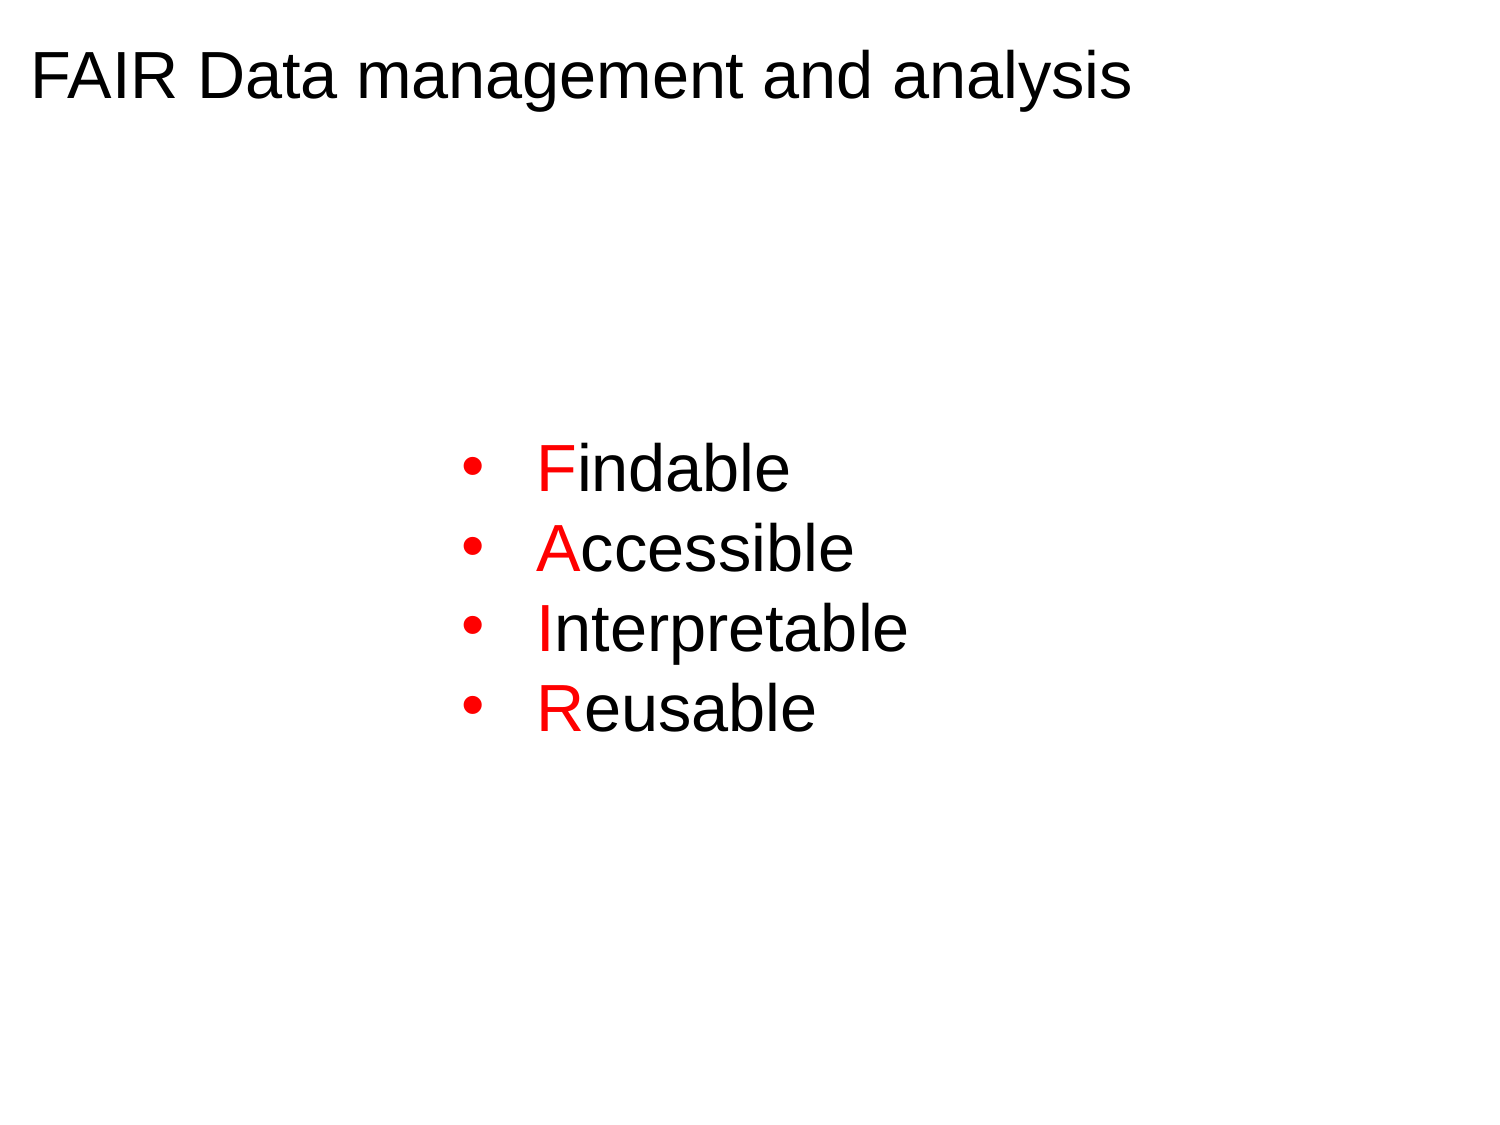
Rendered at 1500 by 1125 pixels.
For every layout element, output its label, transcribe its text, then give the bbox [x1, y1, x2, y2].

text_box Findable Accessible Interpretable Reusable [446, 417, 944, 753]
text_box FAIR Data management and analysis [15, 24, 1150, 120]
